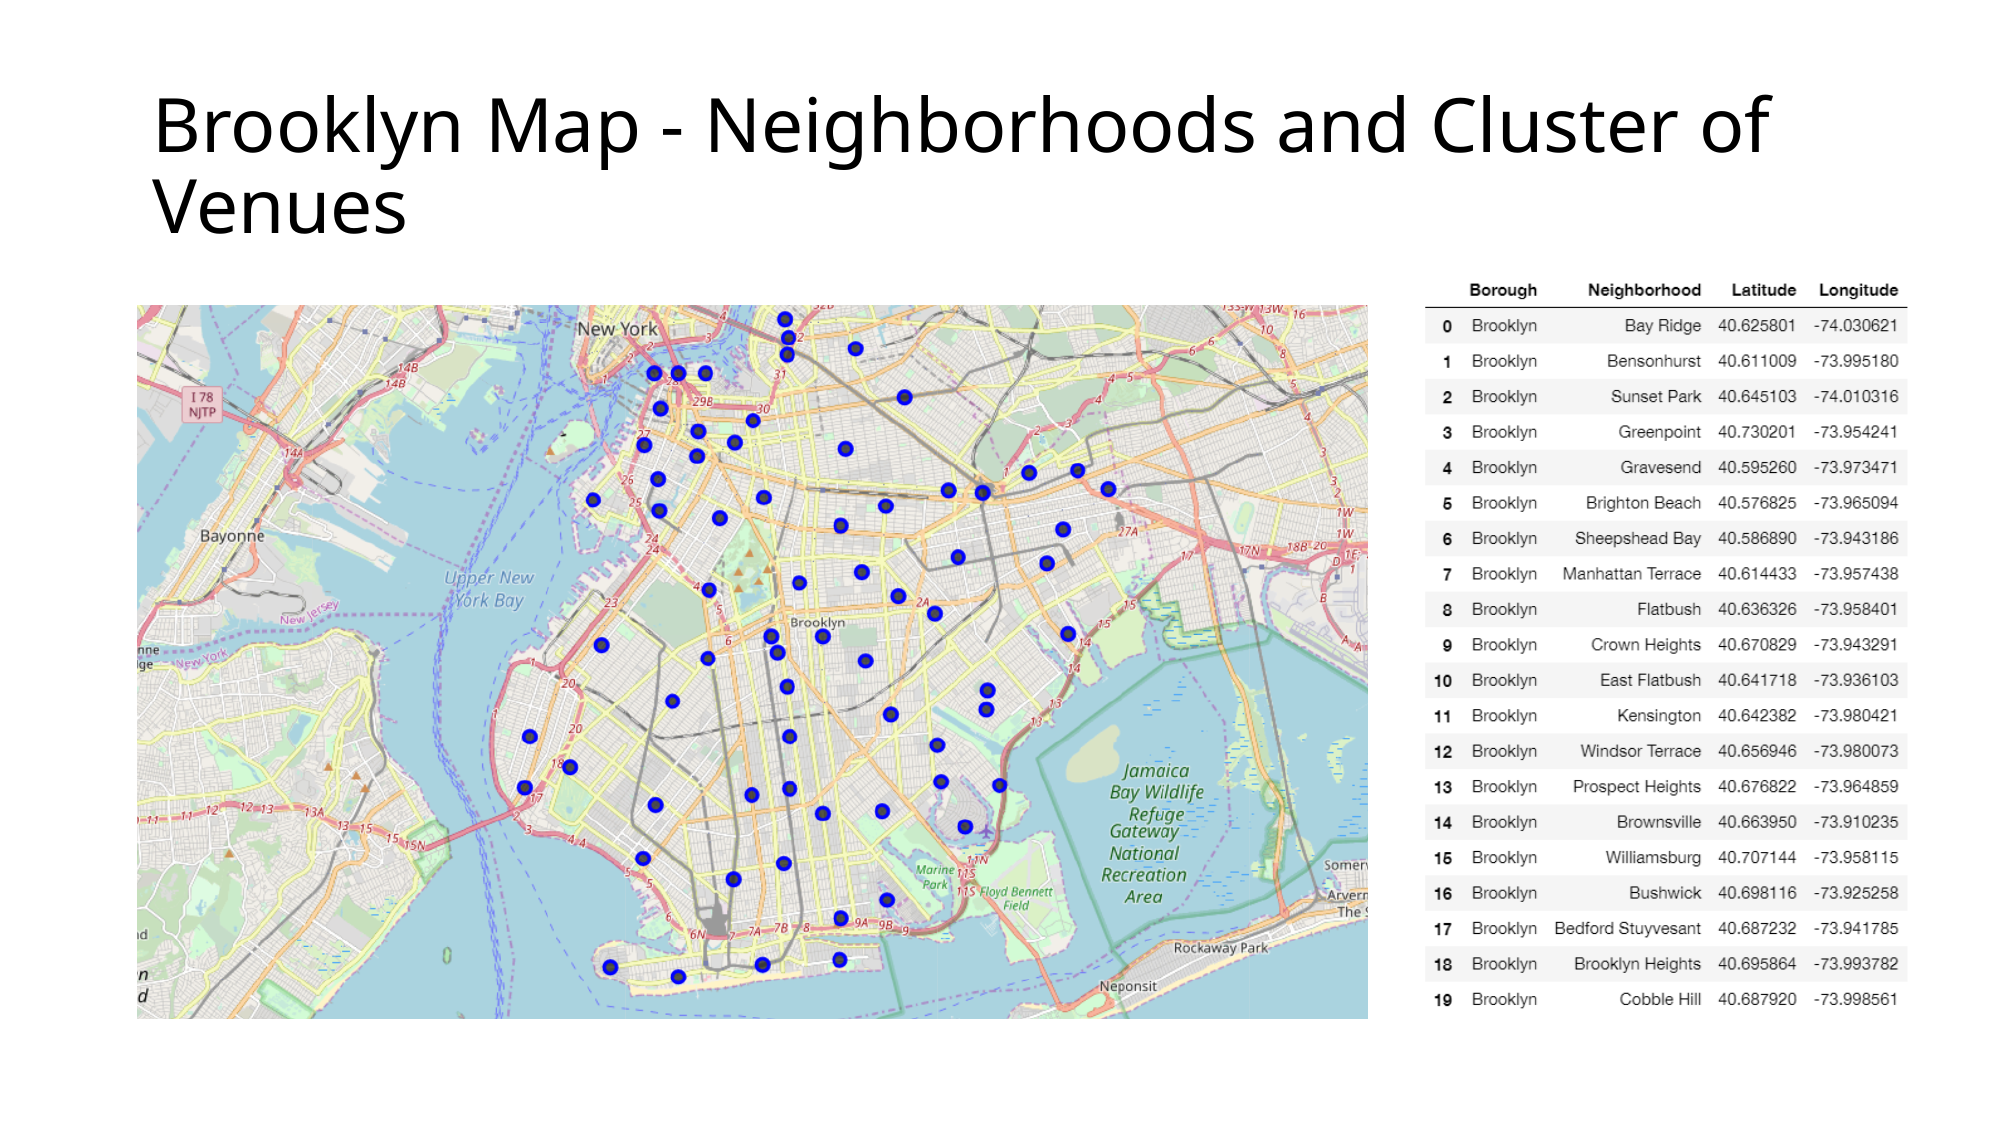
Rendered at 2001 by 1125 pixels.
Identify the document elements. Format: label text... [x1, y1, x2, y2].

title Brooklyn Map - Neighborhoods and Cluster of Venues [137, 59, 1863, 278]
picture [1412, 277, 1913, 1015]
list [137, 305, 1368, 1019]
